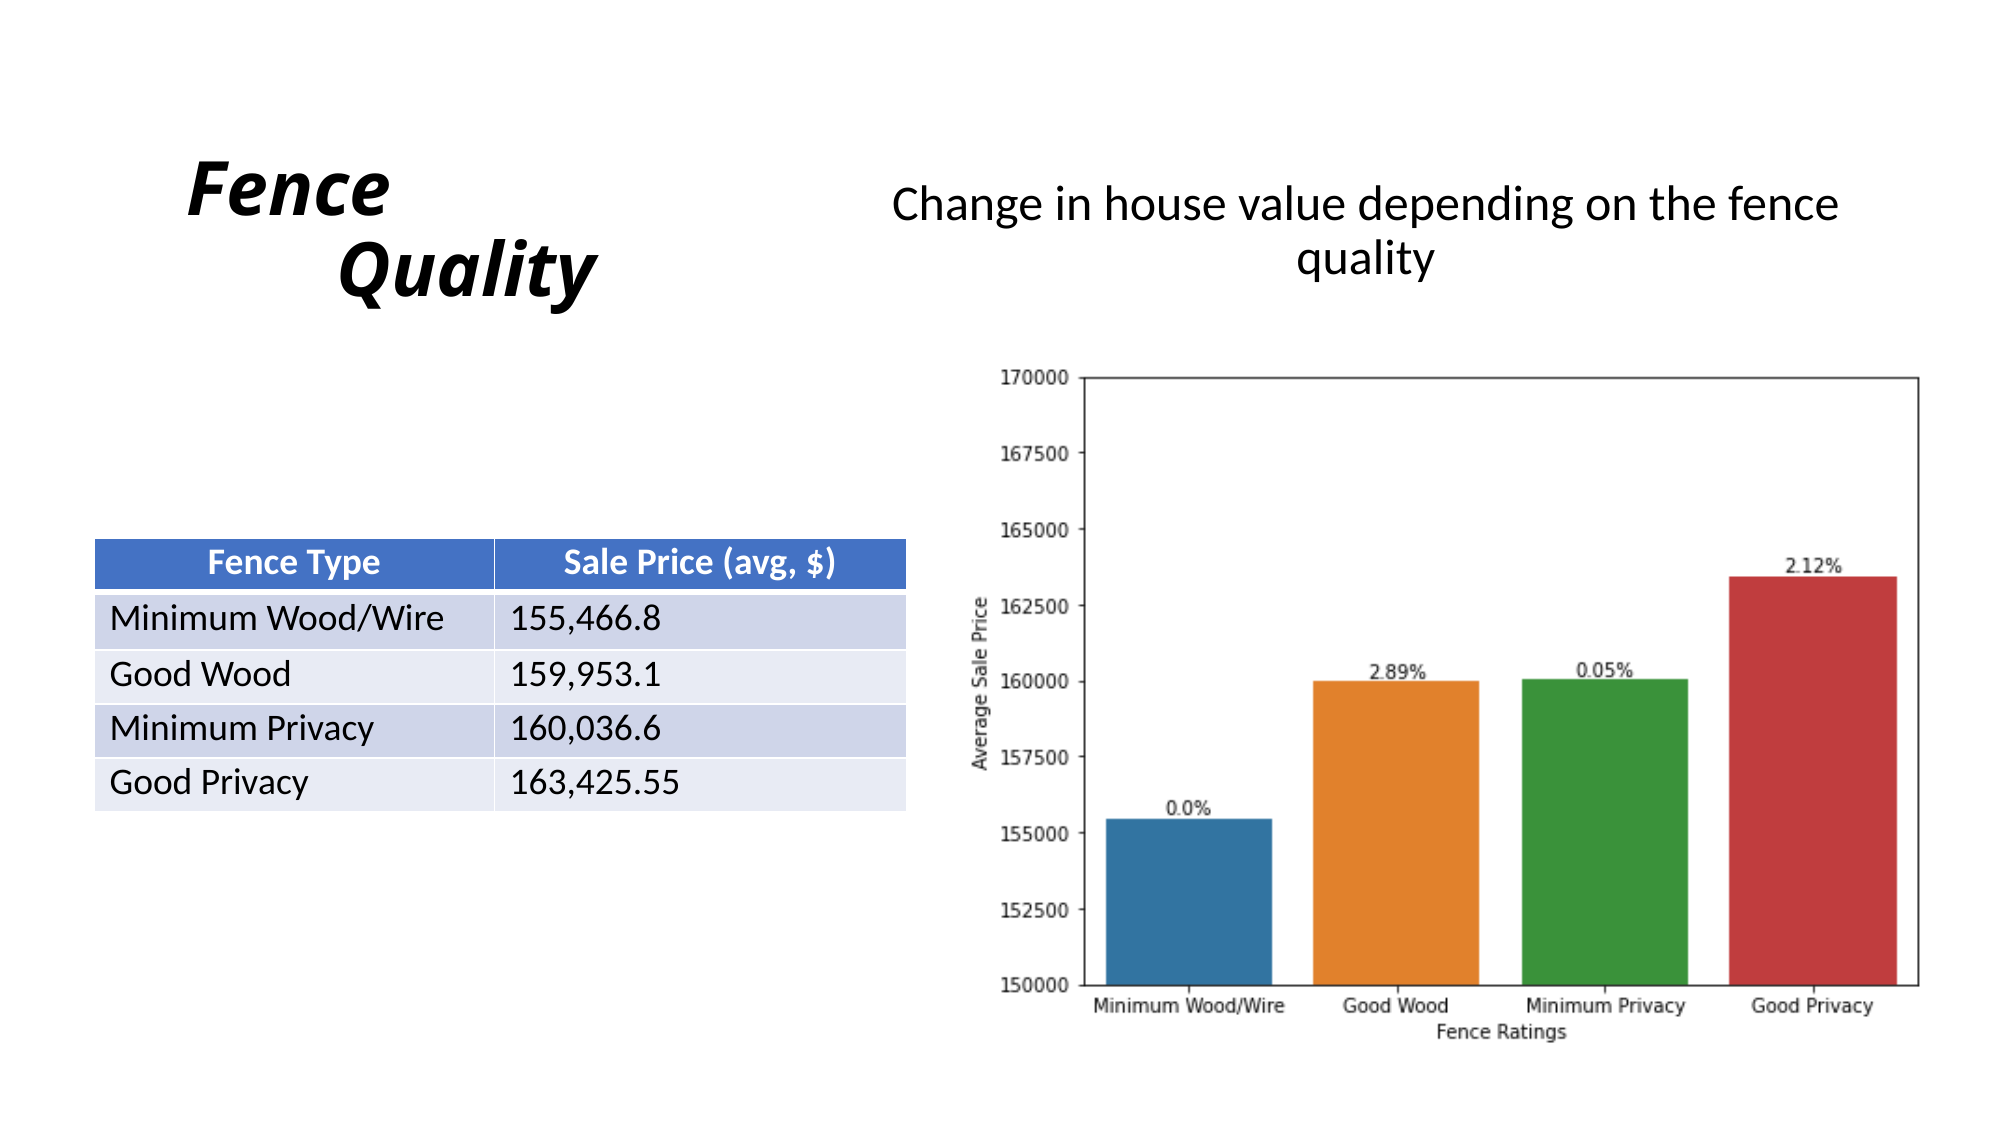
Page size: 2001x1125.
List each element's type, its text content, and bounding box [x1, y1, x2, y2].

table_cell Minimum Privacy [95, 705, 494, 757]
table_cell Good Privacy [95, 759, 494, 811]
table_cell Good Wood [95, 651, 494, 703]
table_header Sale Price (avg, $) [495, 539, 906, 589]
table_cell 155,466.8 [495, 595, 906, 649]
list Change in house value depending on the fence quality [869, 105, 1863, 358]
table_cell 160,036.6 [495, 705, 906, 757]
table_cell Minimum Wood/Wire [95, 595, 494, 649]
table_cell 159,953.1 [495, 651, 906, 703]
picture [961, 357, 1931, 1056]
title Fence Quality [171, 105, 765, 358]
table_cell 163,425.55 [495, 759, 906, 811]
table_header Fence Type [95, 539, 494, 589]
